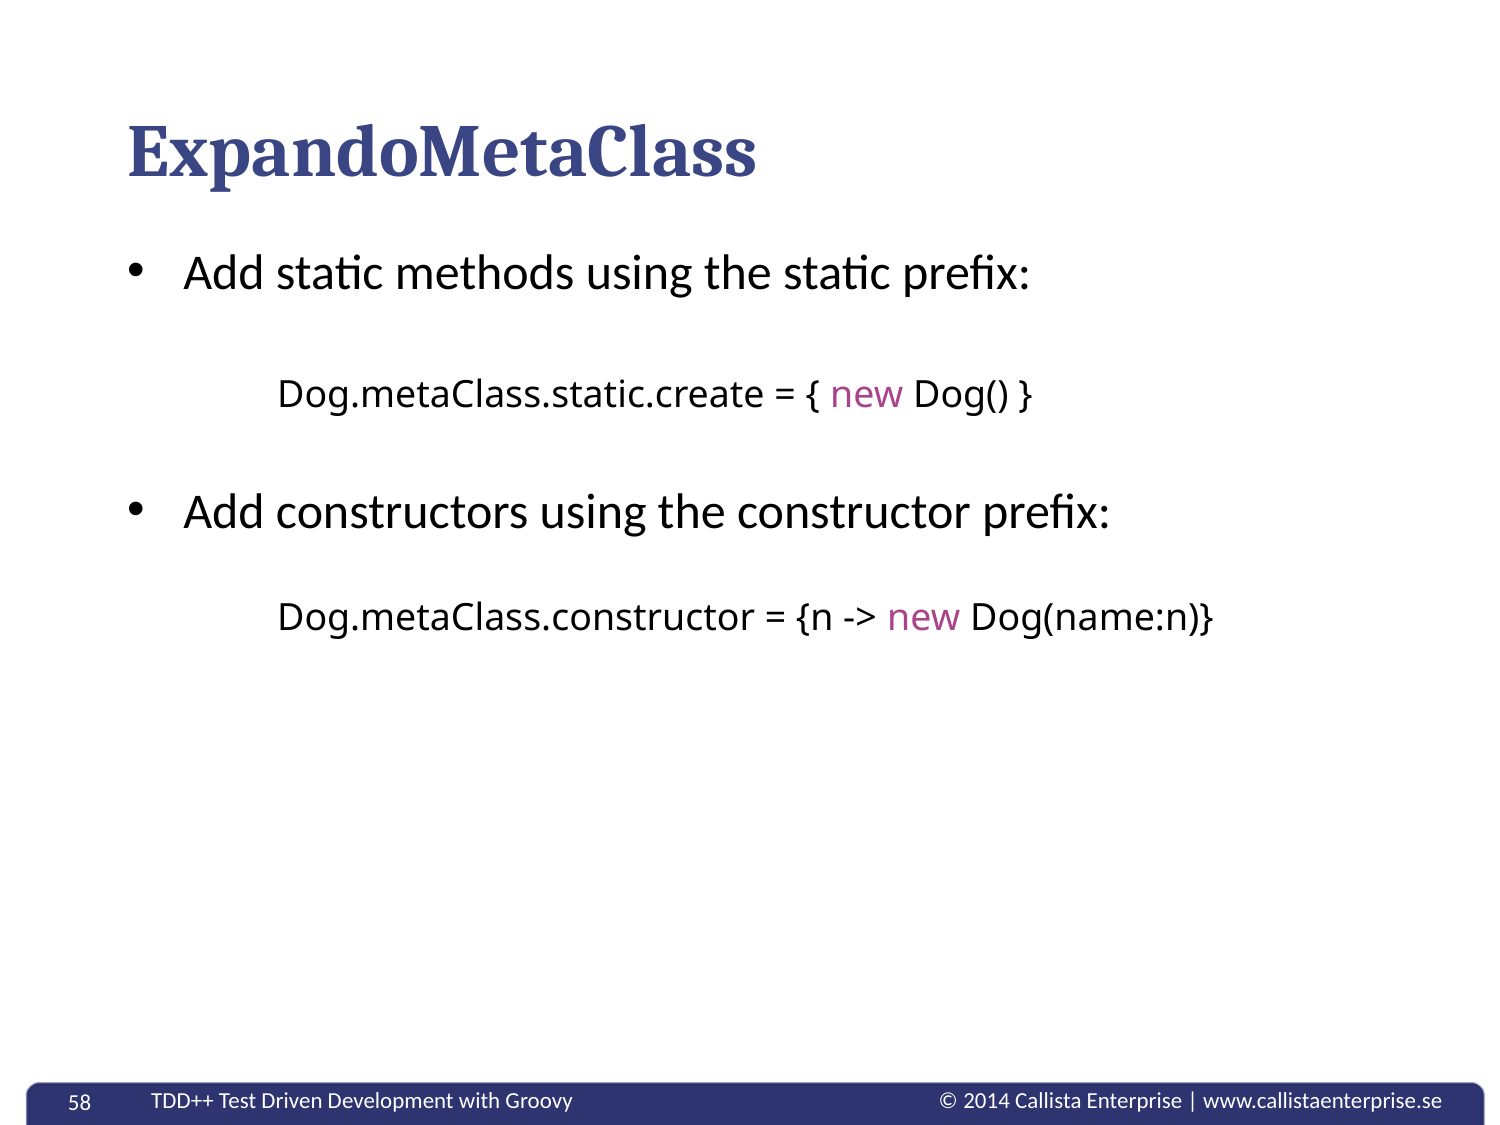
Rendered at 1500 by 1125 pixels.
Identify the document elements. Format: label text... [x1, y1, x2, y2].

title ExpandoMetaClass [112, 93, 1388, 219]
picture [0, 0, 1500, 1125]
list Add static methods using the static prefix: Dog.metaClass.static.create = { new Dog() } Add constructors using the constructor prefix: Dog.metaClass.constructor = {n -> new Dog(name:n)} [112, 231, 1379, 1035]
